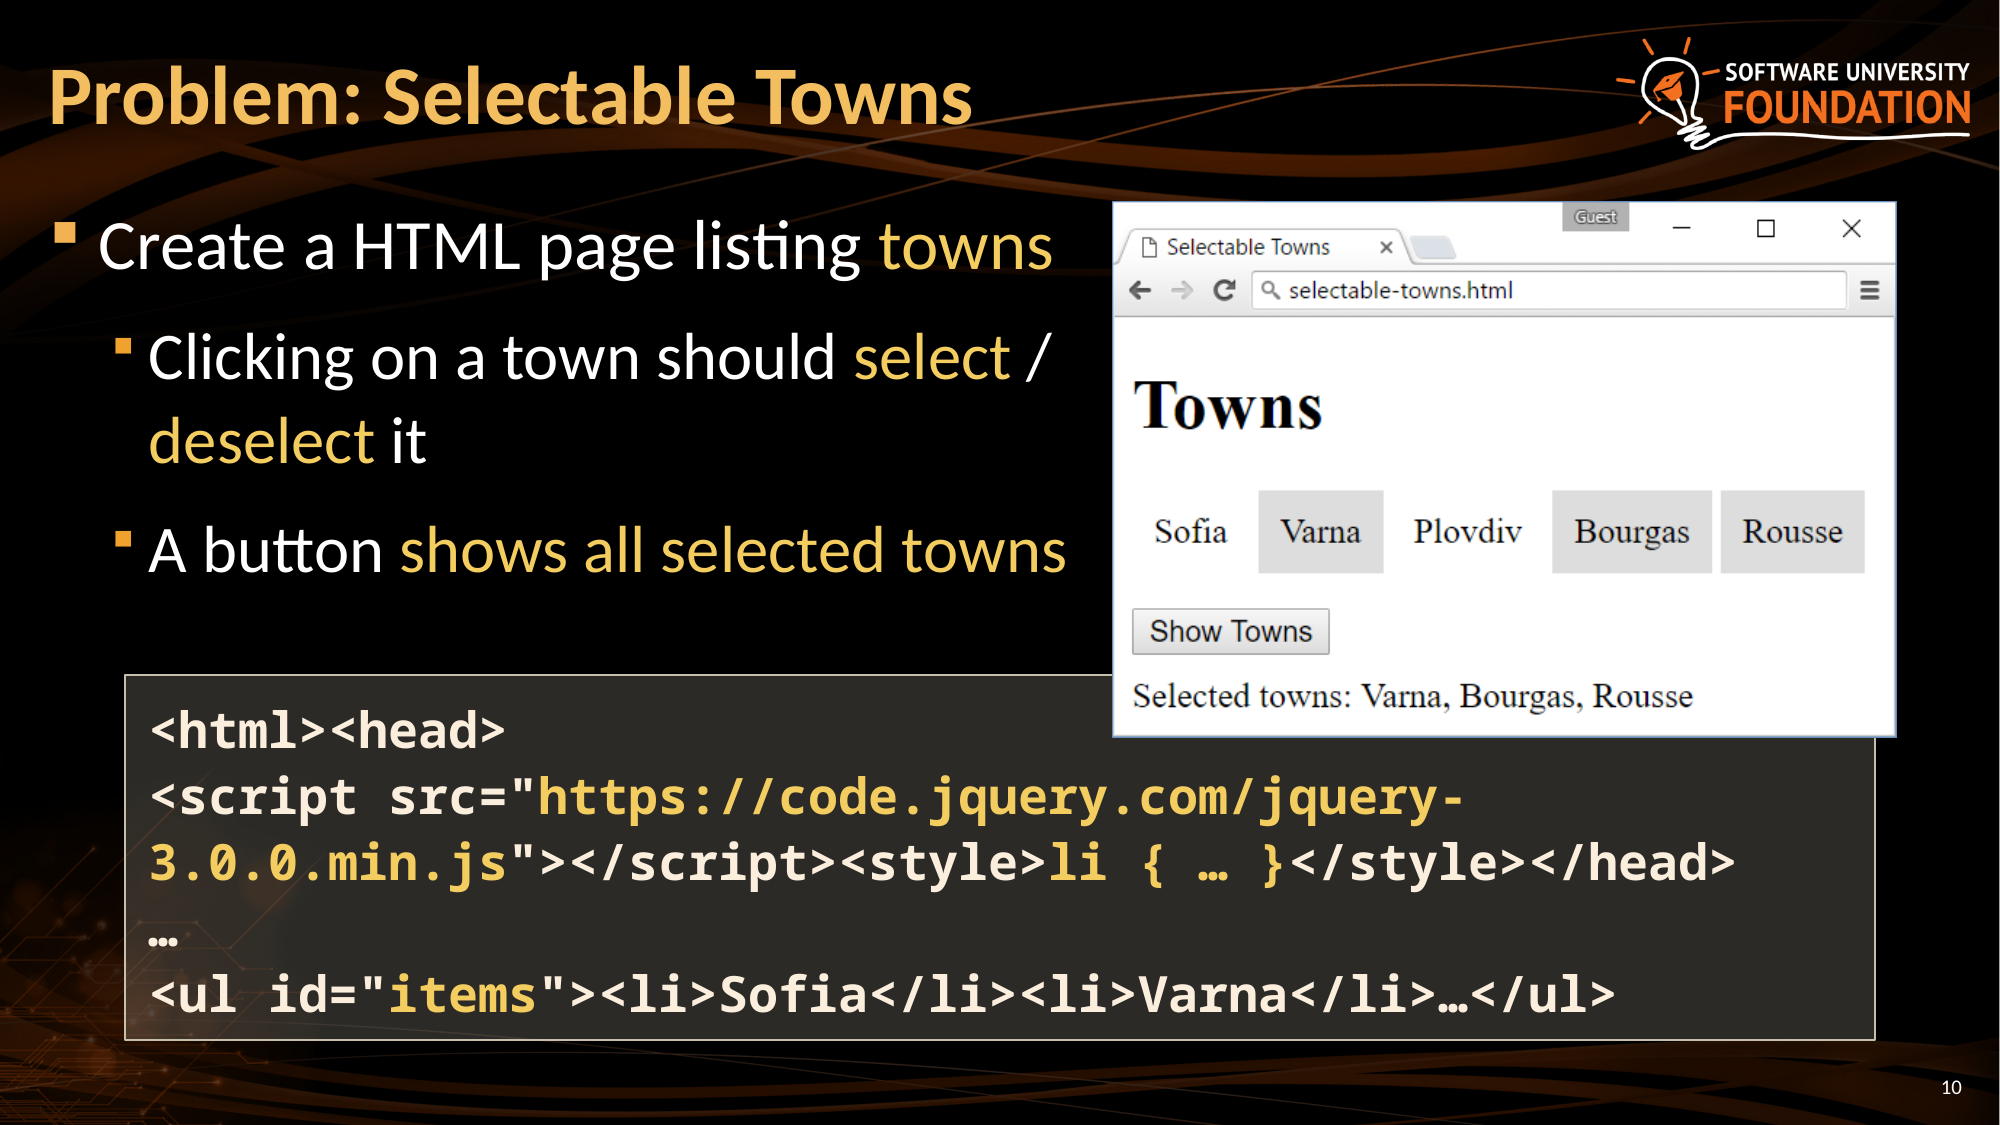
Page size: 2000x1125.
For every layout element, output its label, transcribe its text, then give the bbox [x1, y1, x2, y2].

picture [0, 0, 2000, 1125]
title Problem: Selectable Towns [30, 6, 1602, 189]
list Create a HTML page listing towns Clicking on a town should select / deselect it A button shows all selected towns [31, 189, 1100, 1103]
slide_number 10 [1897, 1070, 1968, 1103]
text_box <html><head> <script src="https://code.jquery.com/jquery-3.0.0.min.js"></script><style>li { … }</style></head> … <ul id="items"><li>Sofia</li><li>Varna</li>…</ul> [124, 675, 1875, 1041]
